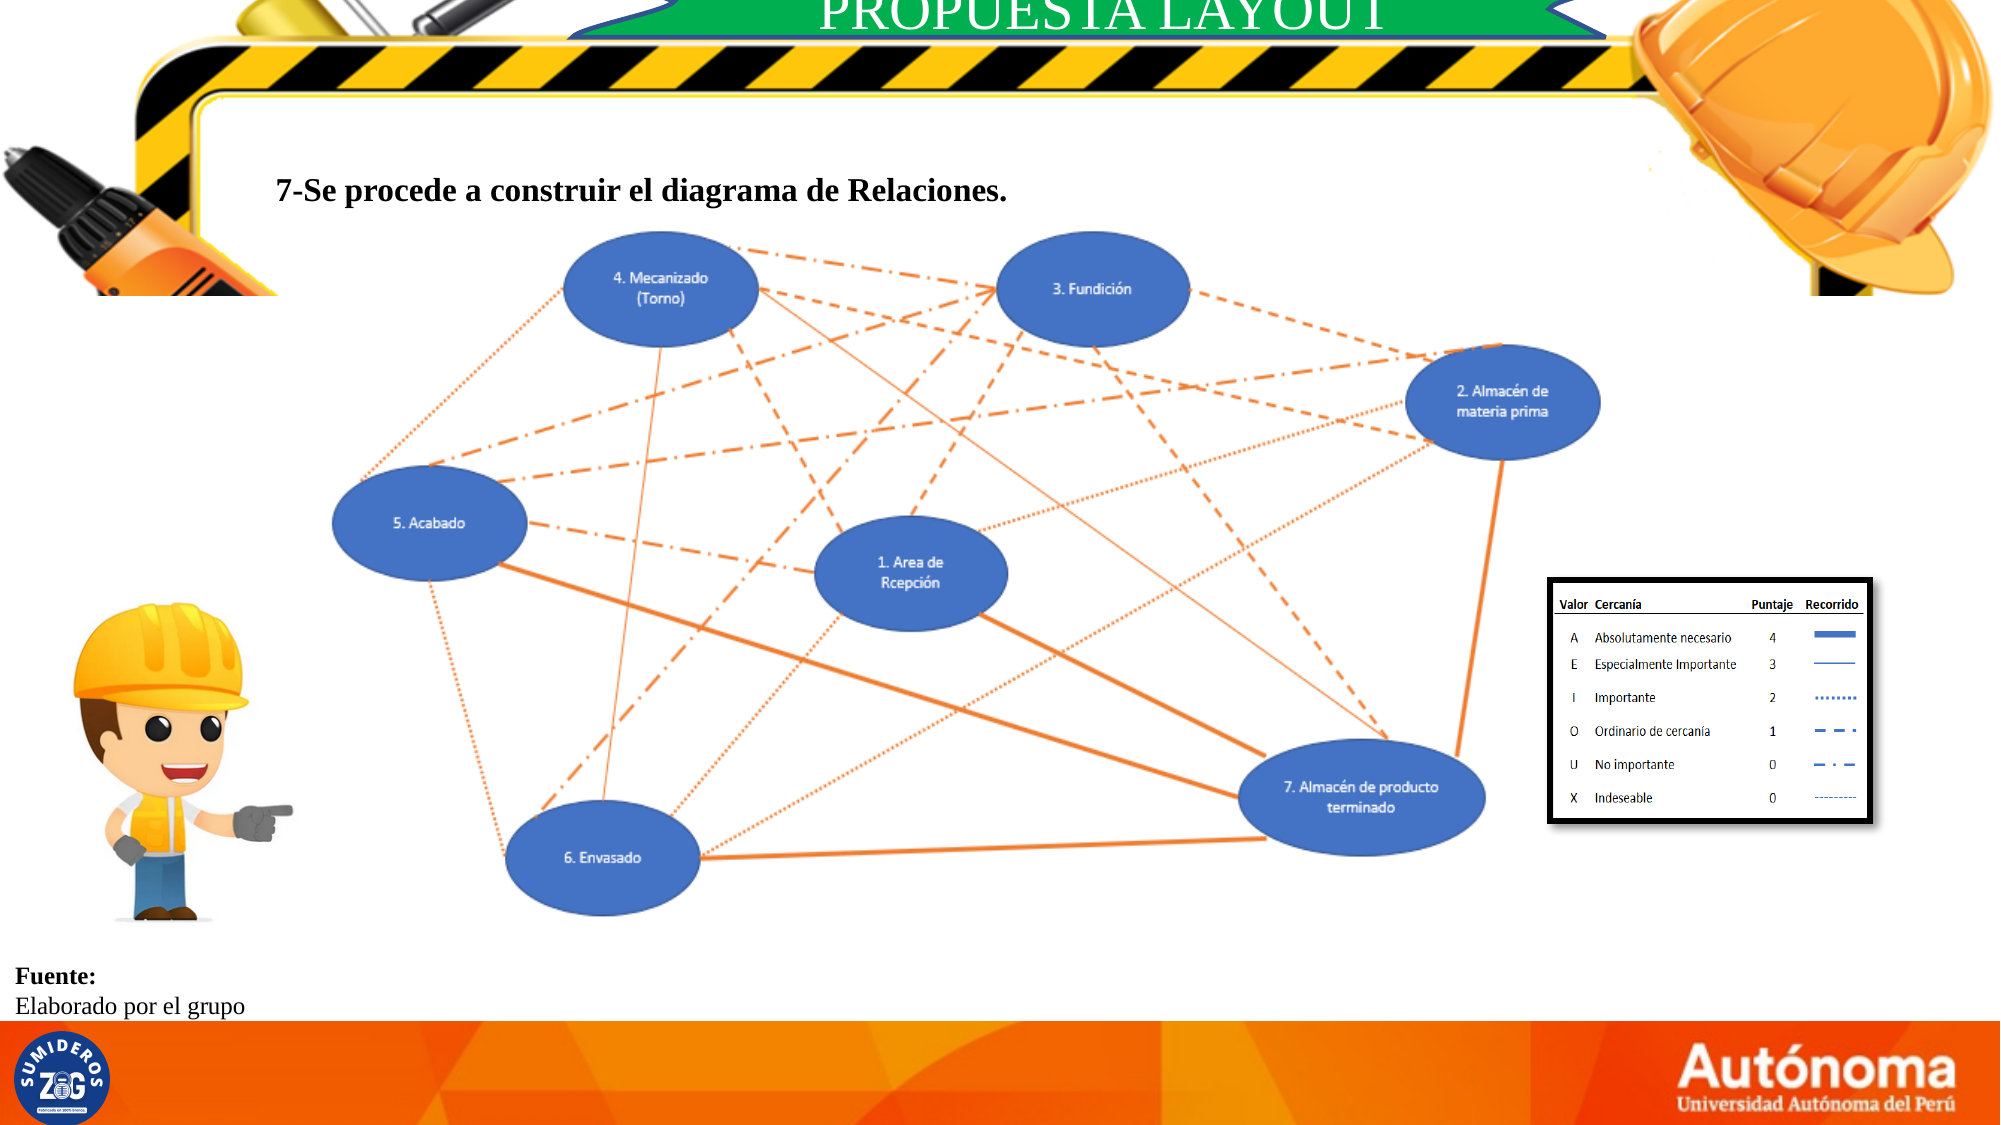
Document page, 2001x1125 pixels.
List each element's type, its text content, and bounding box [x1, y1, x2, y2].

picture [0, 1021, 2000, 1125]
text_box Fuente: Elaborado por el grupo [0, 951, 436, 1027]
picture [0, 0, 2000, 973]
